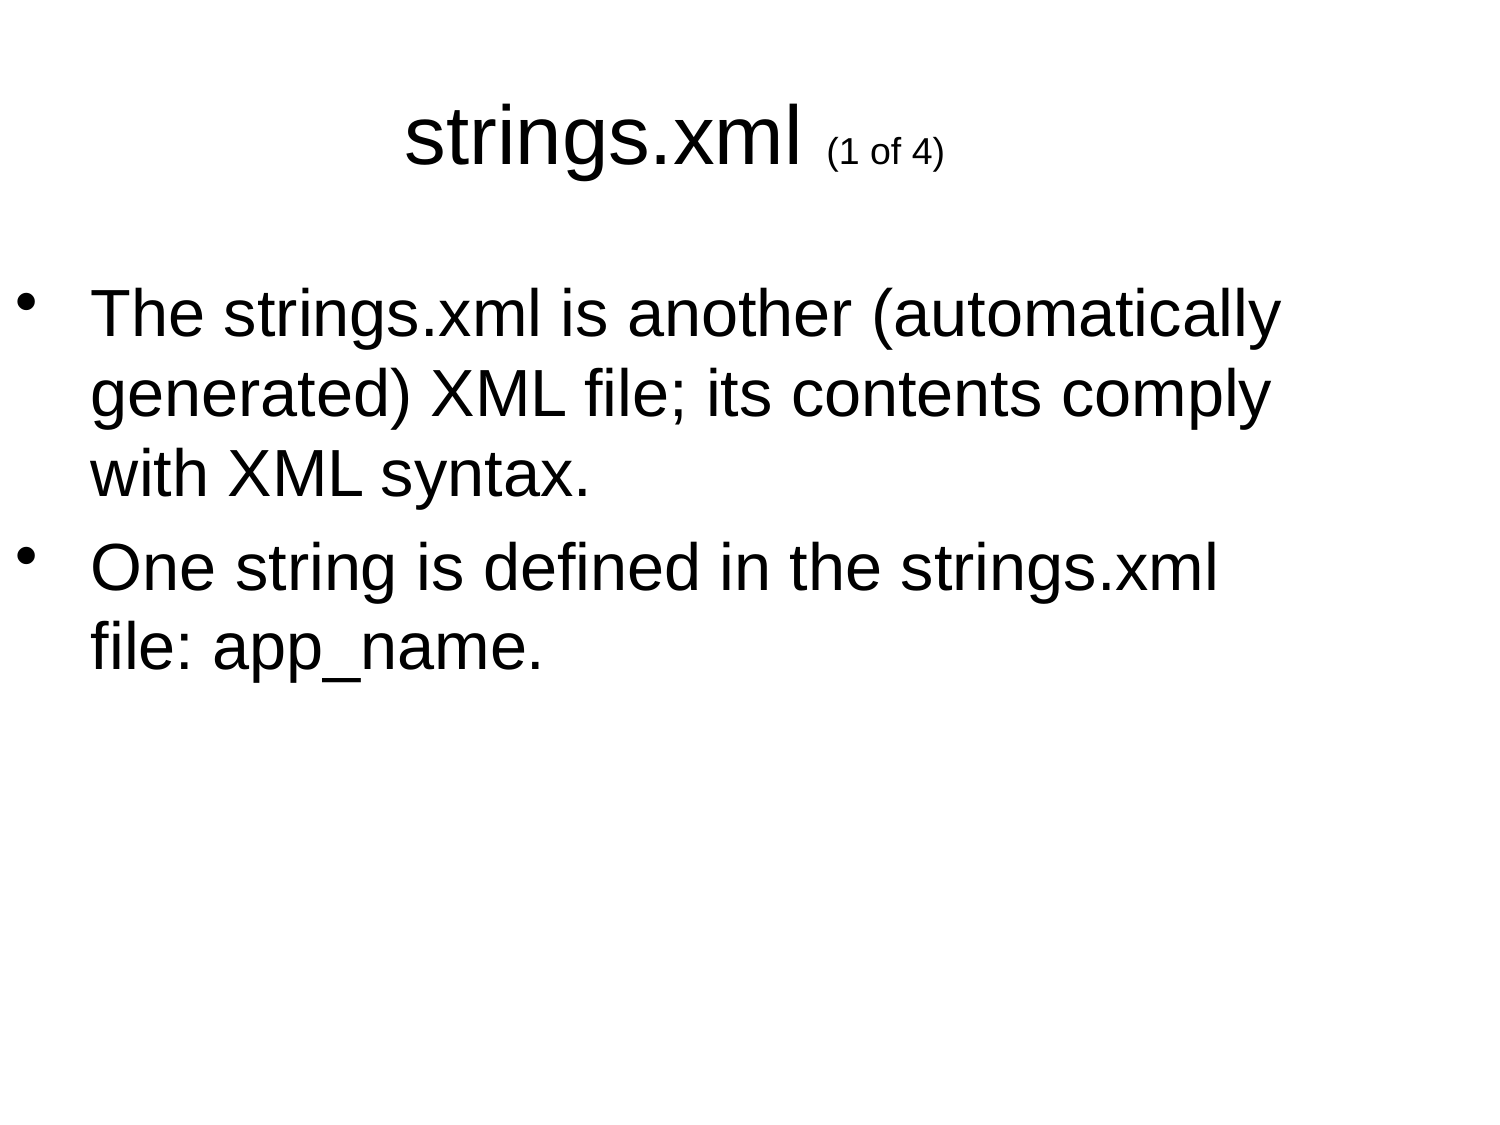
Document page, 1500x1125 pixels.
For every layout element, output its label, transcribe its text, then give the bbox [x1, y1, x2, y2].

list The strings.xml is another (automatically generated) XML file; its contents comply with XML syntax. One string is defined in the strings.xml file: app_name. [0, 262, 1350, 938]
title strings.xml (1 of 4) [0, 37, 1350, 225]
